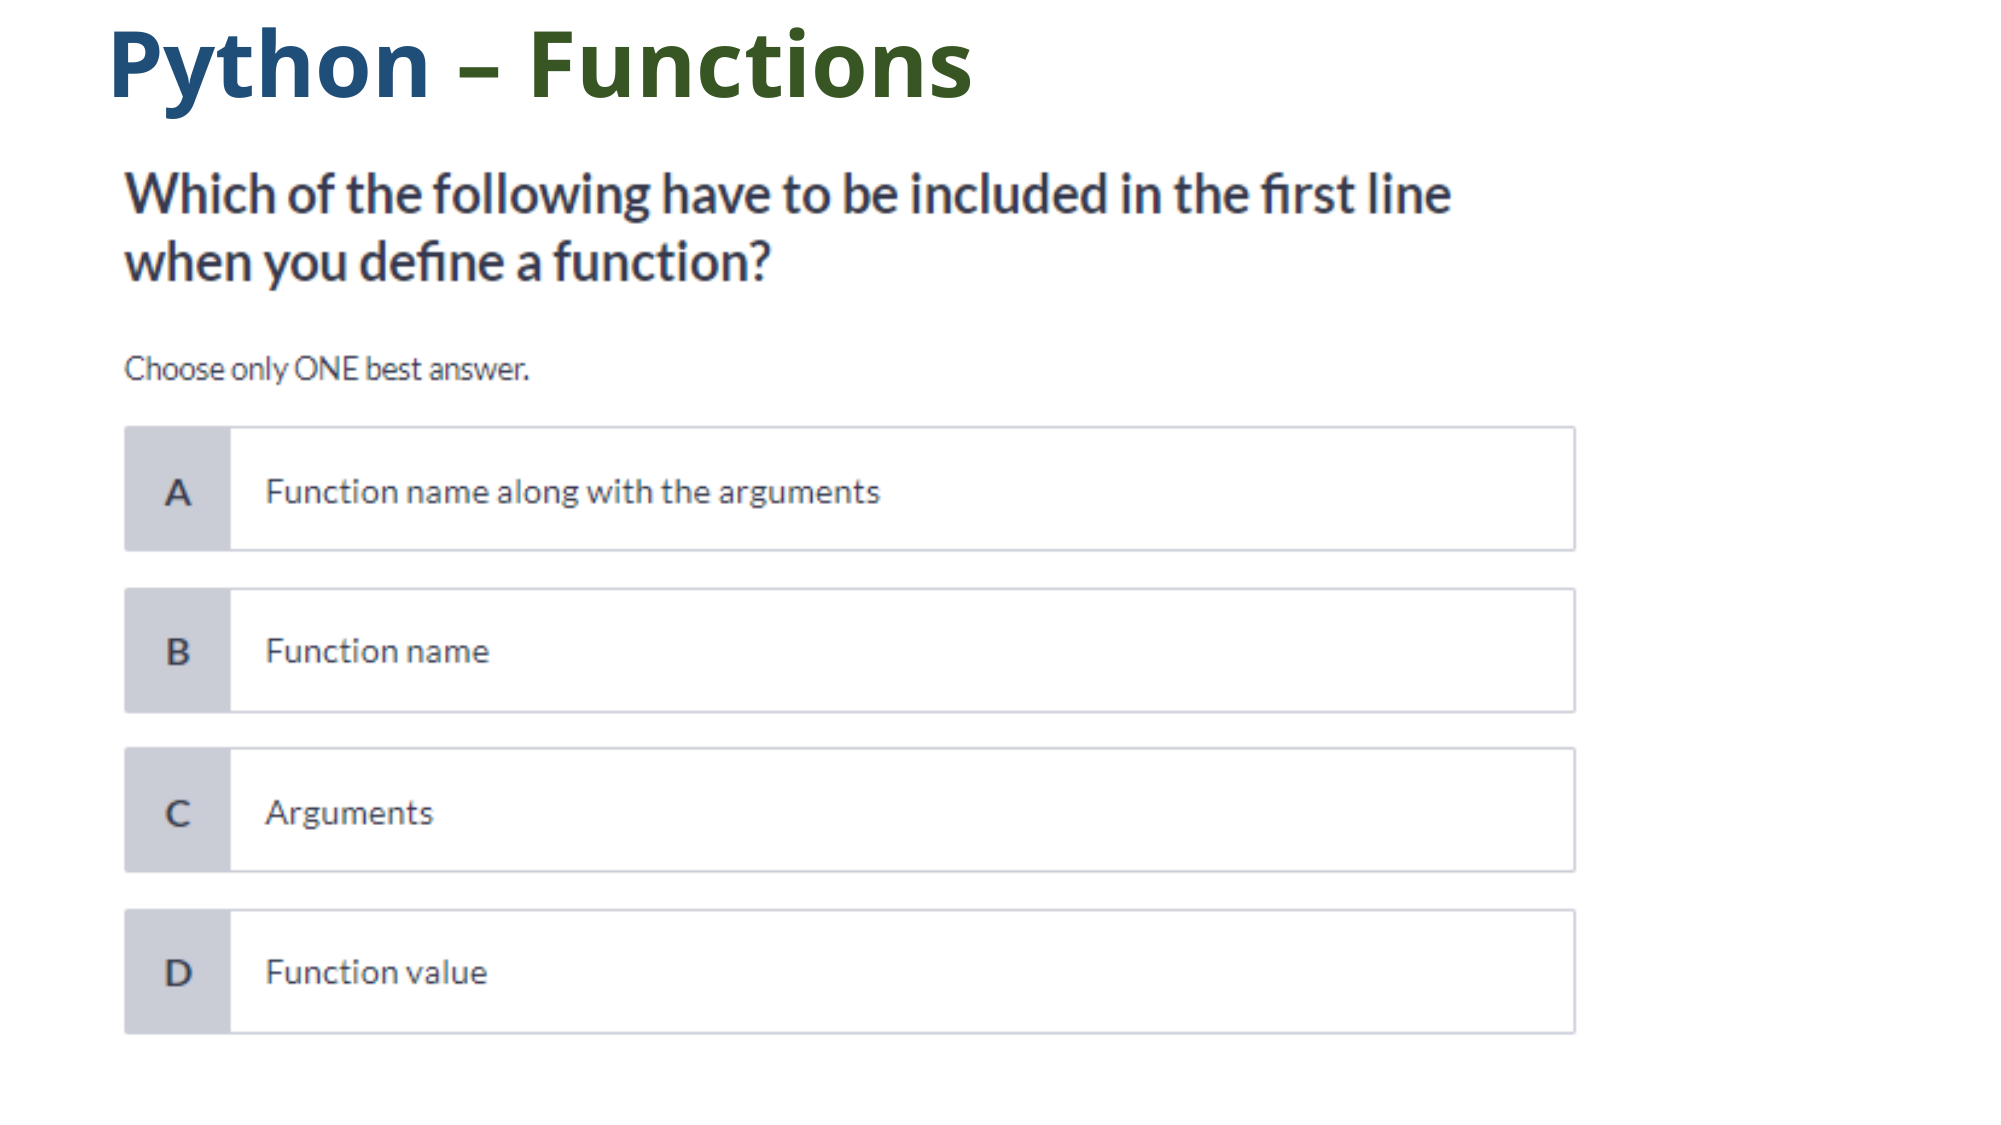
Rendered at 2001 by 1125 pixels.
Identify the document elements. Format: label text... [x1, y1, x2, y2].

text_box Python – Functions [91, 16, 1979, 119]
picture [113, 161, 1596, 1053]
